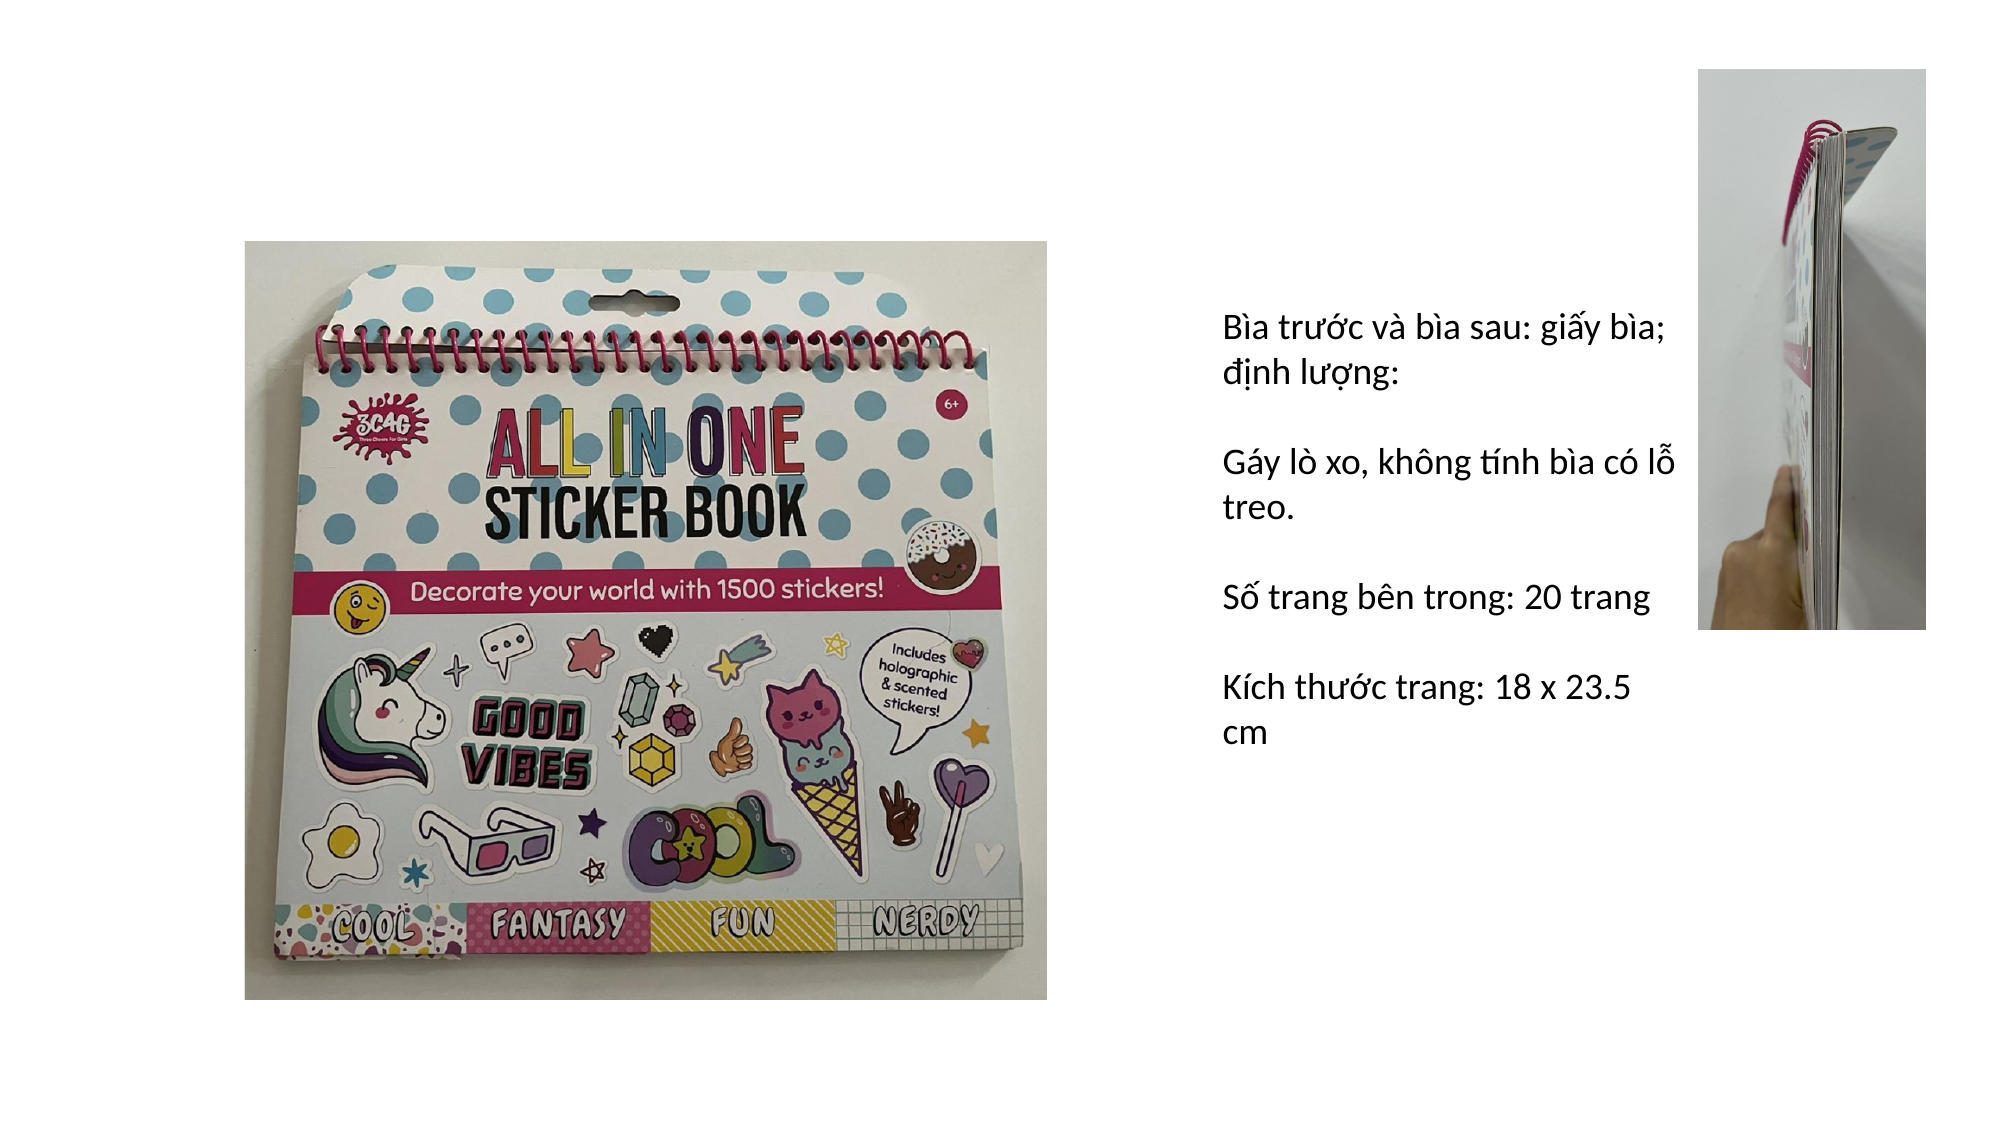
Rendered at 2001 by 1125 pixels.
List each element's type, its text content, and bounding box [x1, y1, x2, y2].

picture [245, 218, 1047, 1022]
text_box Bìa trước và bìa sau: giấy bìa; định lượng: Gáy lò xo, không tính bìa có lỗ treo. Số trang bên trong: 20 trang Kích thước trang: 18 x 23.5 cm [1207, 294, 1699, 760]
picture [1698, 69, 1926, 630]
